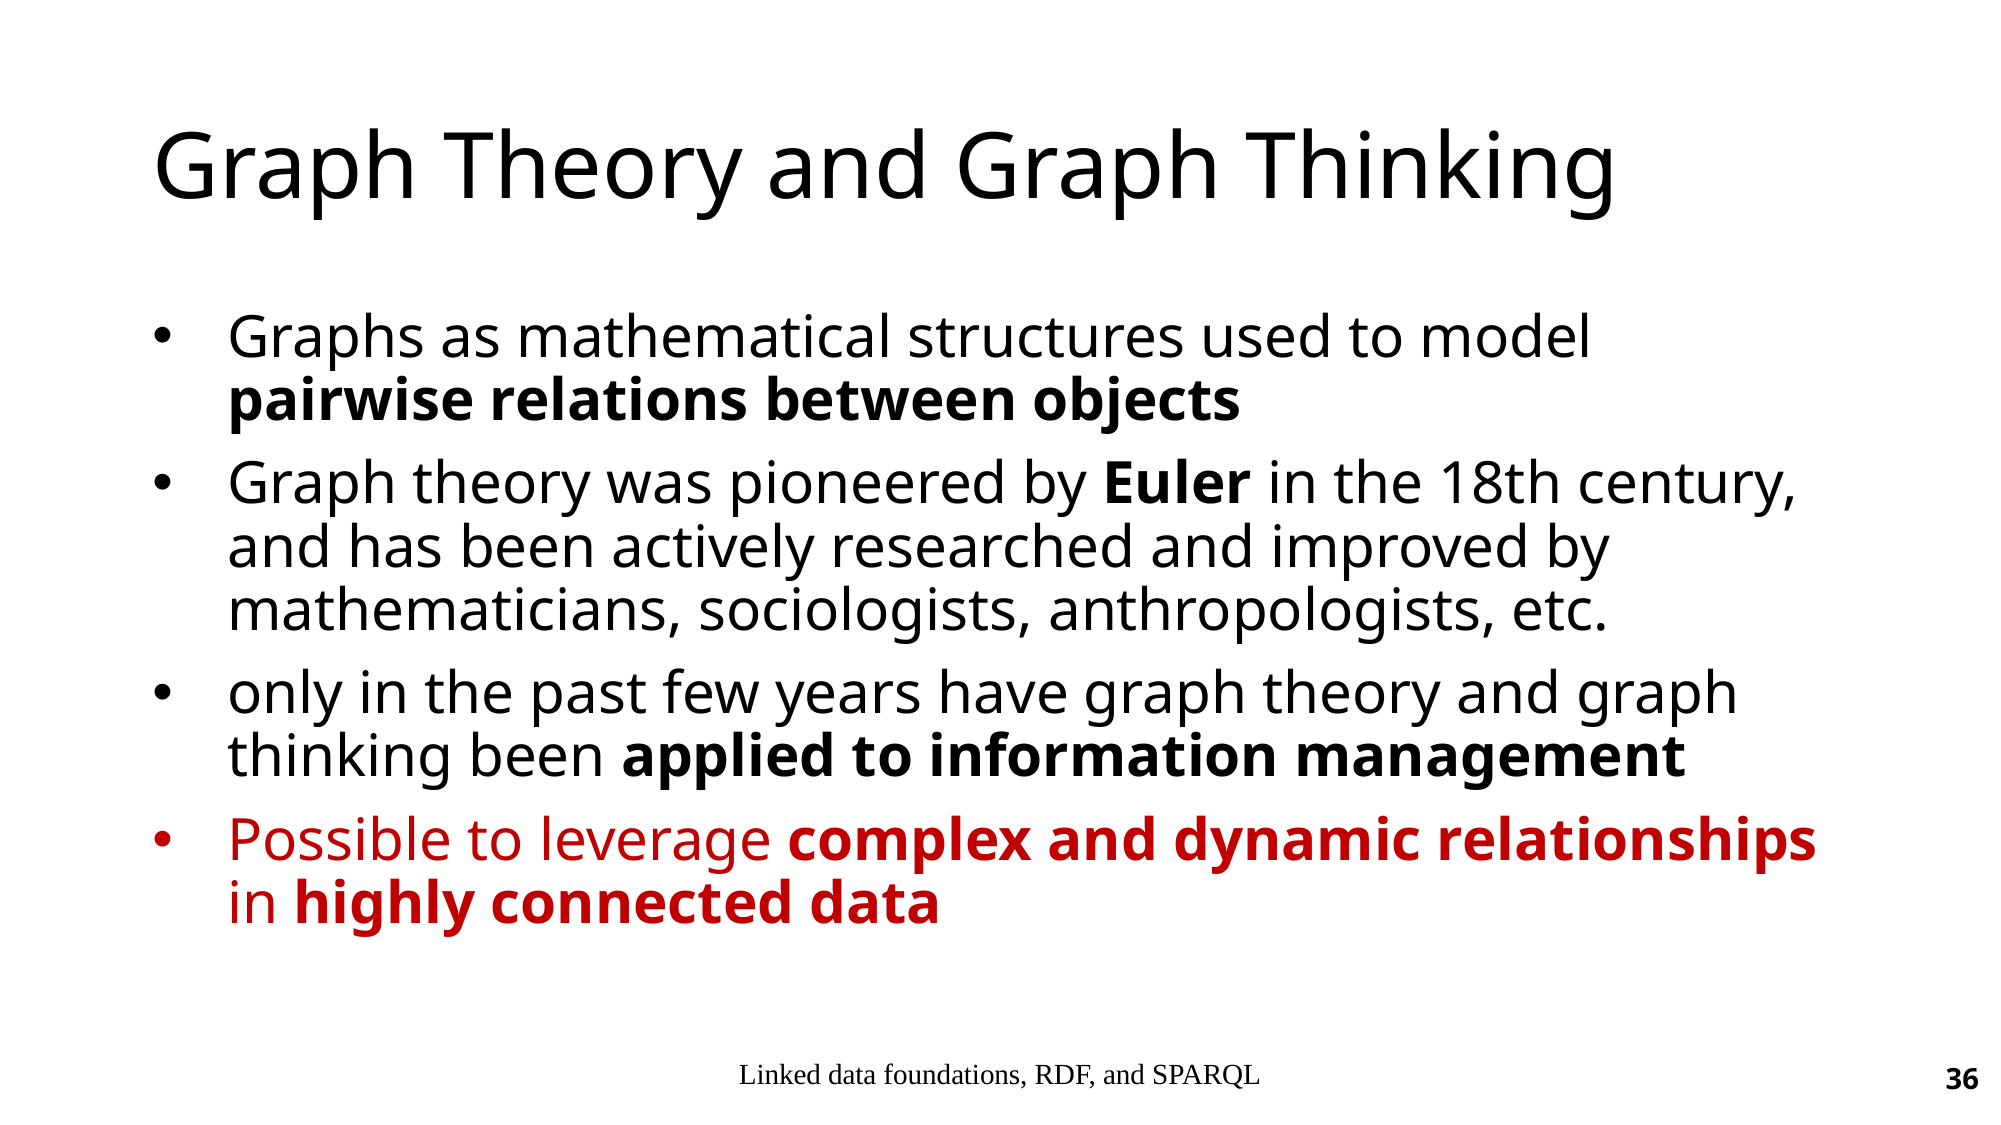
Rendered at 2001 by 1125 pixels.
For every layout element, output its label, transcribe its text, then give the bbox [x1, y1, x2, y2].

slide_number 36 [1924, 1037, 2000, 1123]
list Graphs as mathematical structures used to model pairwise relations between objects Graph theory was pioneered by Euler in the 18th century, and has been actively researched and improved by mathematicians, sociologists, anthropologists, etc. only in the past few years have graph theory and graph thinking been applied to information management Possible to leverage complex and dynamic relationships in highly connected data [137, 299, 1863, 1014]
footer Linked data foundations, RDF, and SPARQL [662, 1042, 1338, 1103]
title Graph Theory and Graph Thinking [137, 59, 1863, 278]
